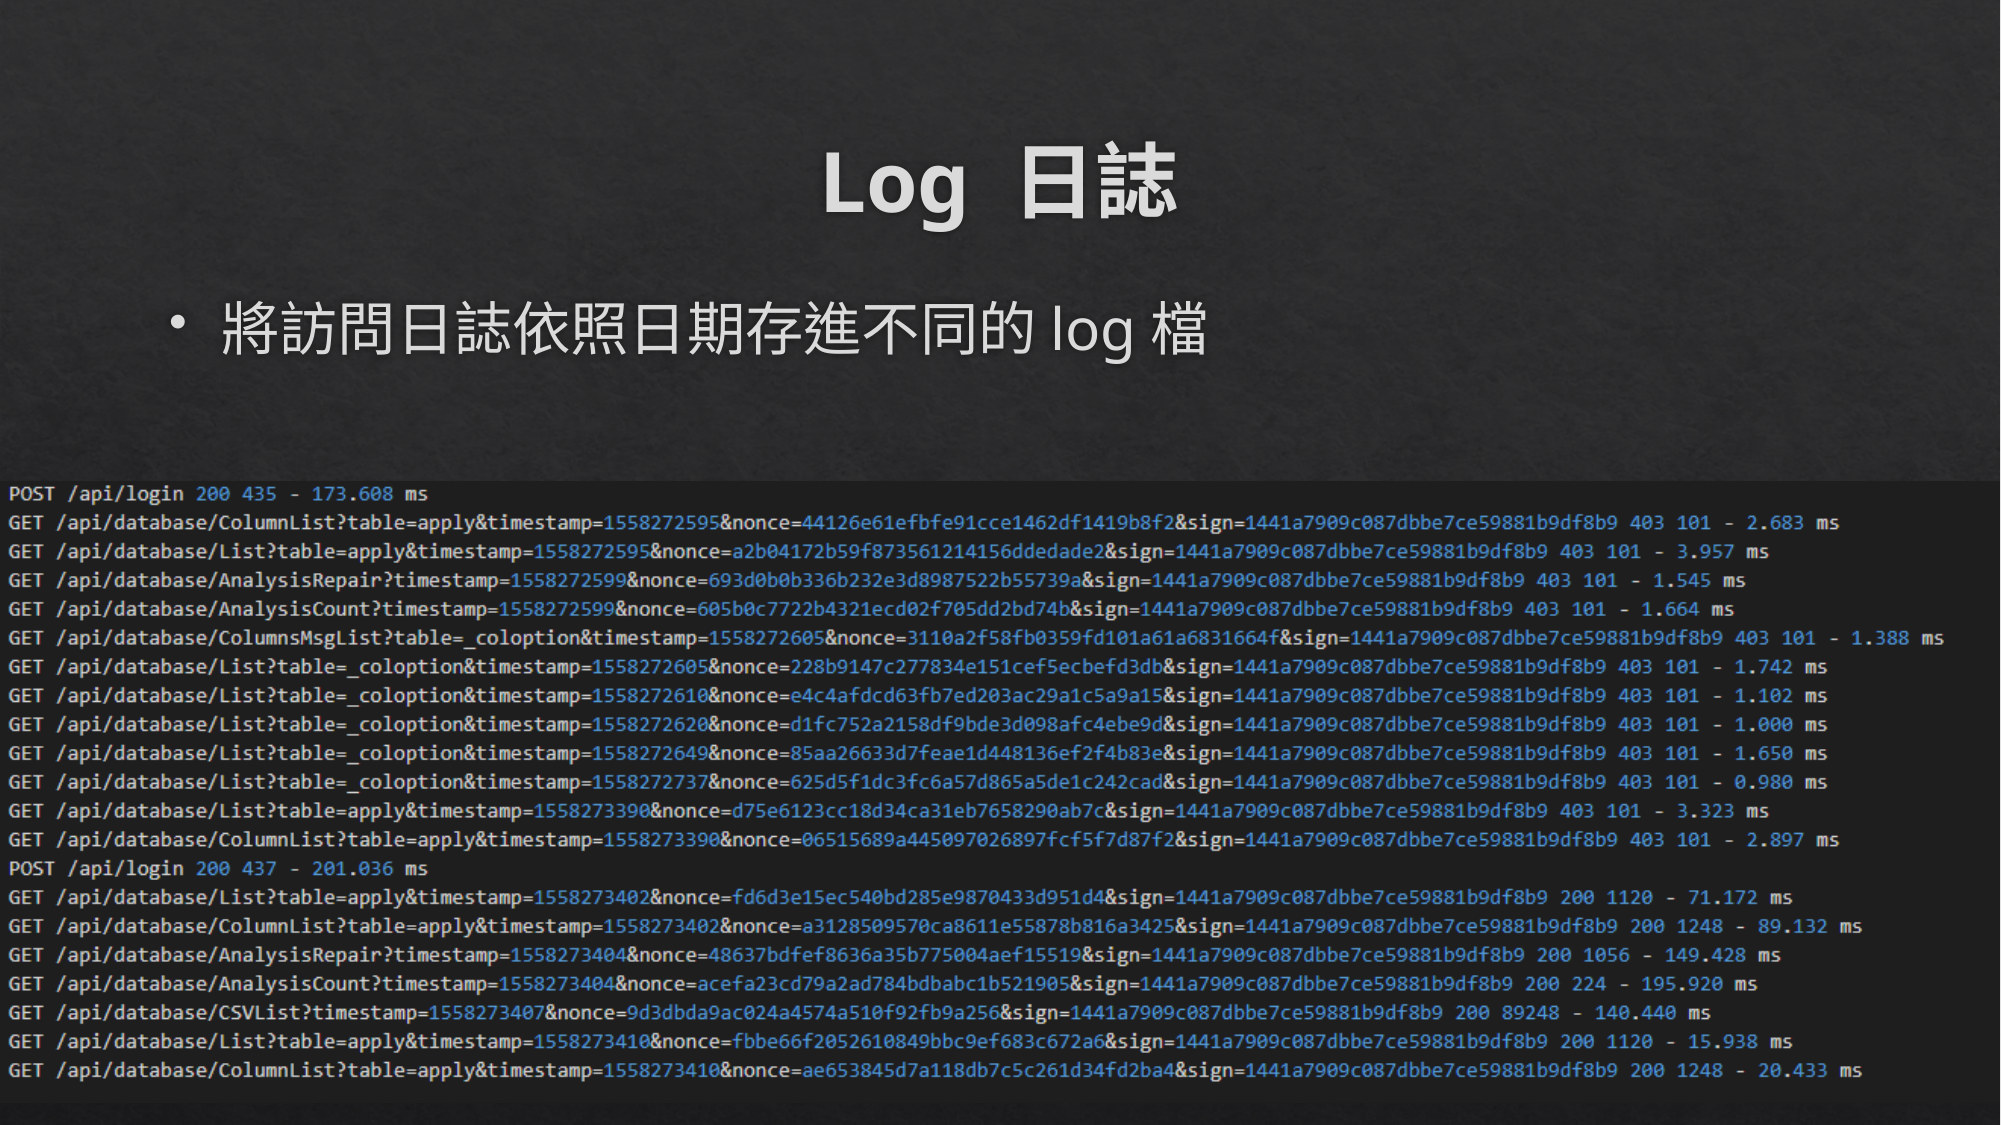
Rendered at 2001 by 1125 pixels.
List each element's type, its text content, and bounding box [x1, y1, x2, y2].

title Log 日誌 [149, 99, 1849, 260]
list 將訪問日誌依照日期存進不同的log檔 [149, 284, 1849, 476]
picture [0, 481, 2000, 1104]
